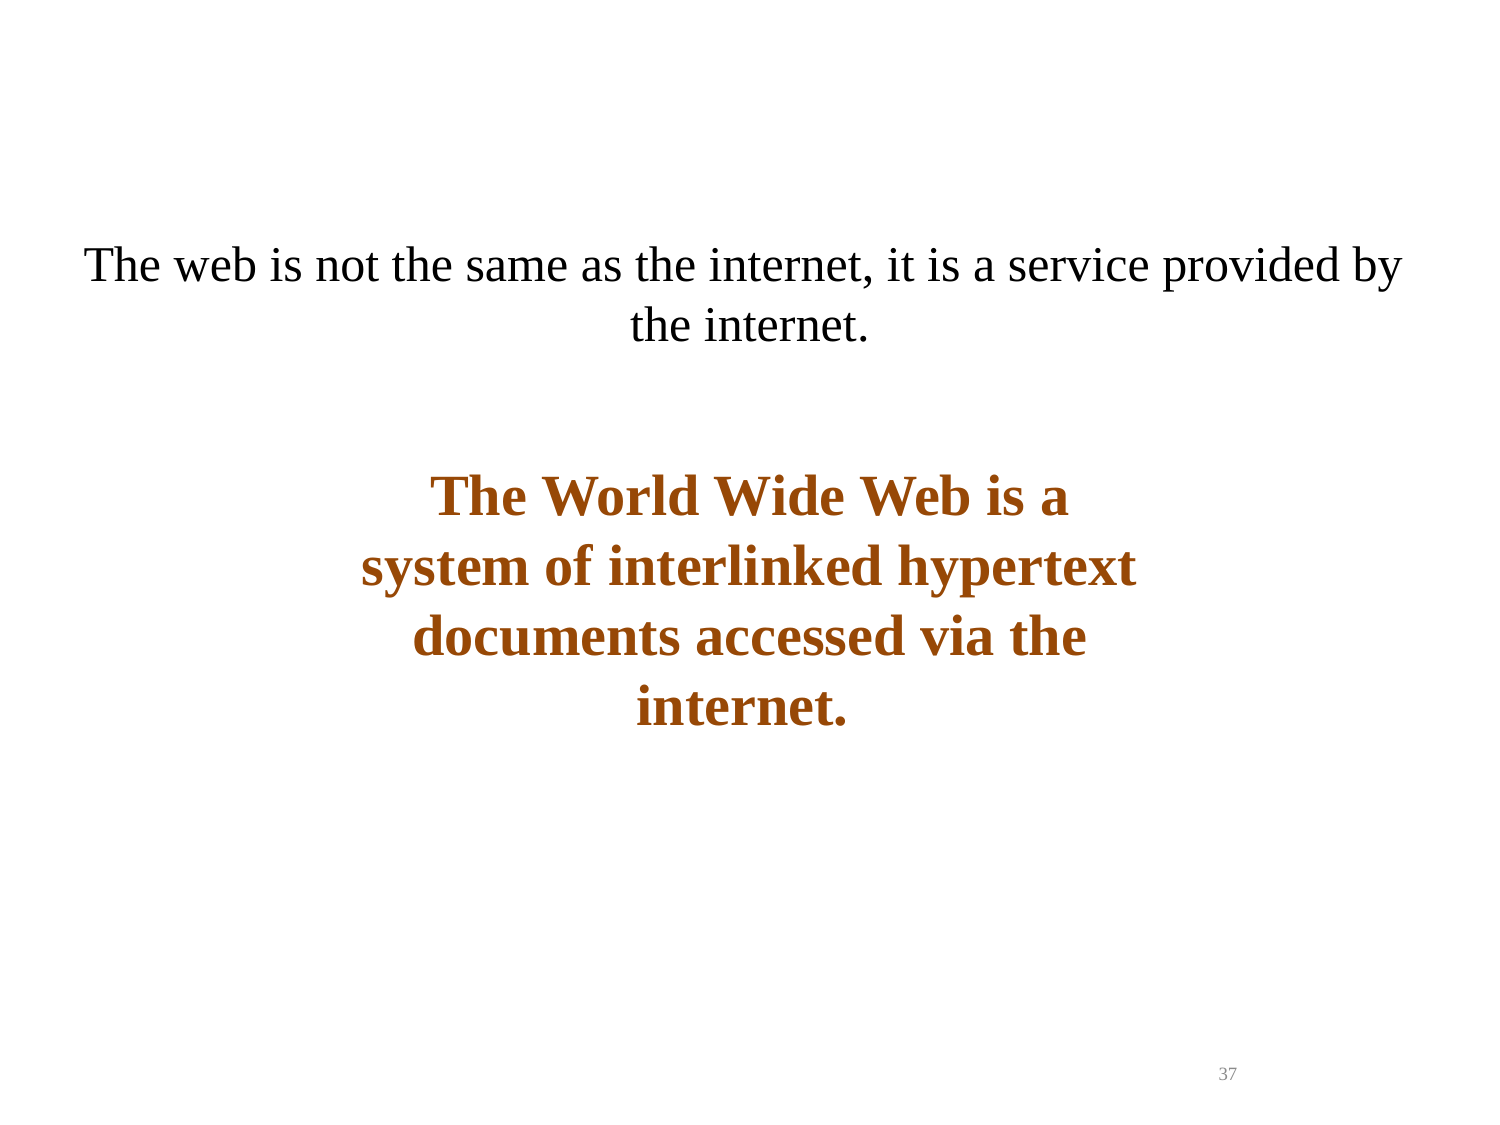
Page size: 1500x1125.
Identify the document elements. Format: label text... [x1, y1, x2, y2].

text_box The World Wide Web is a system of interlinked hypertext documents accessed via the internet. [343, 449, 1157, 745]
slide_number 37 [1059, 1042, 1397, 1103]
text_box The web is not the same as the internet, it is a service provided by the internet. [64, 224, 1436, 360]
